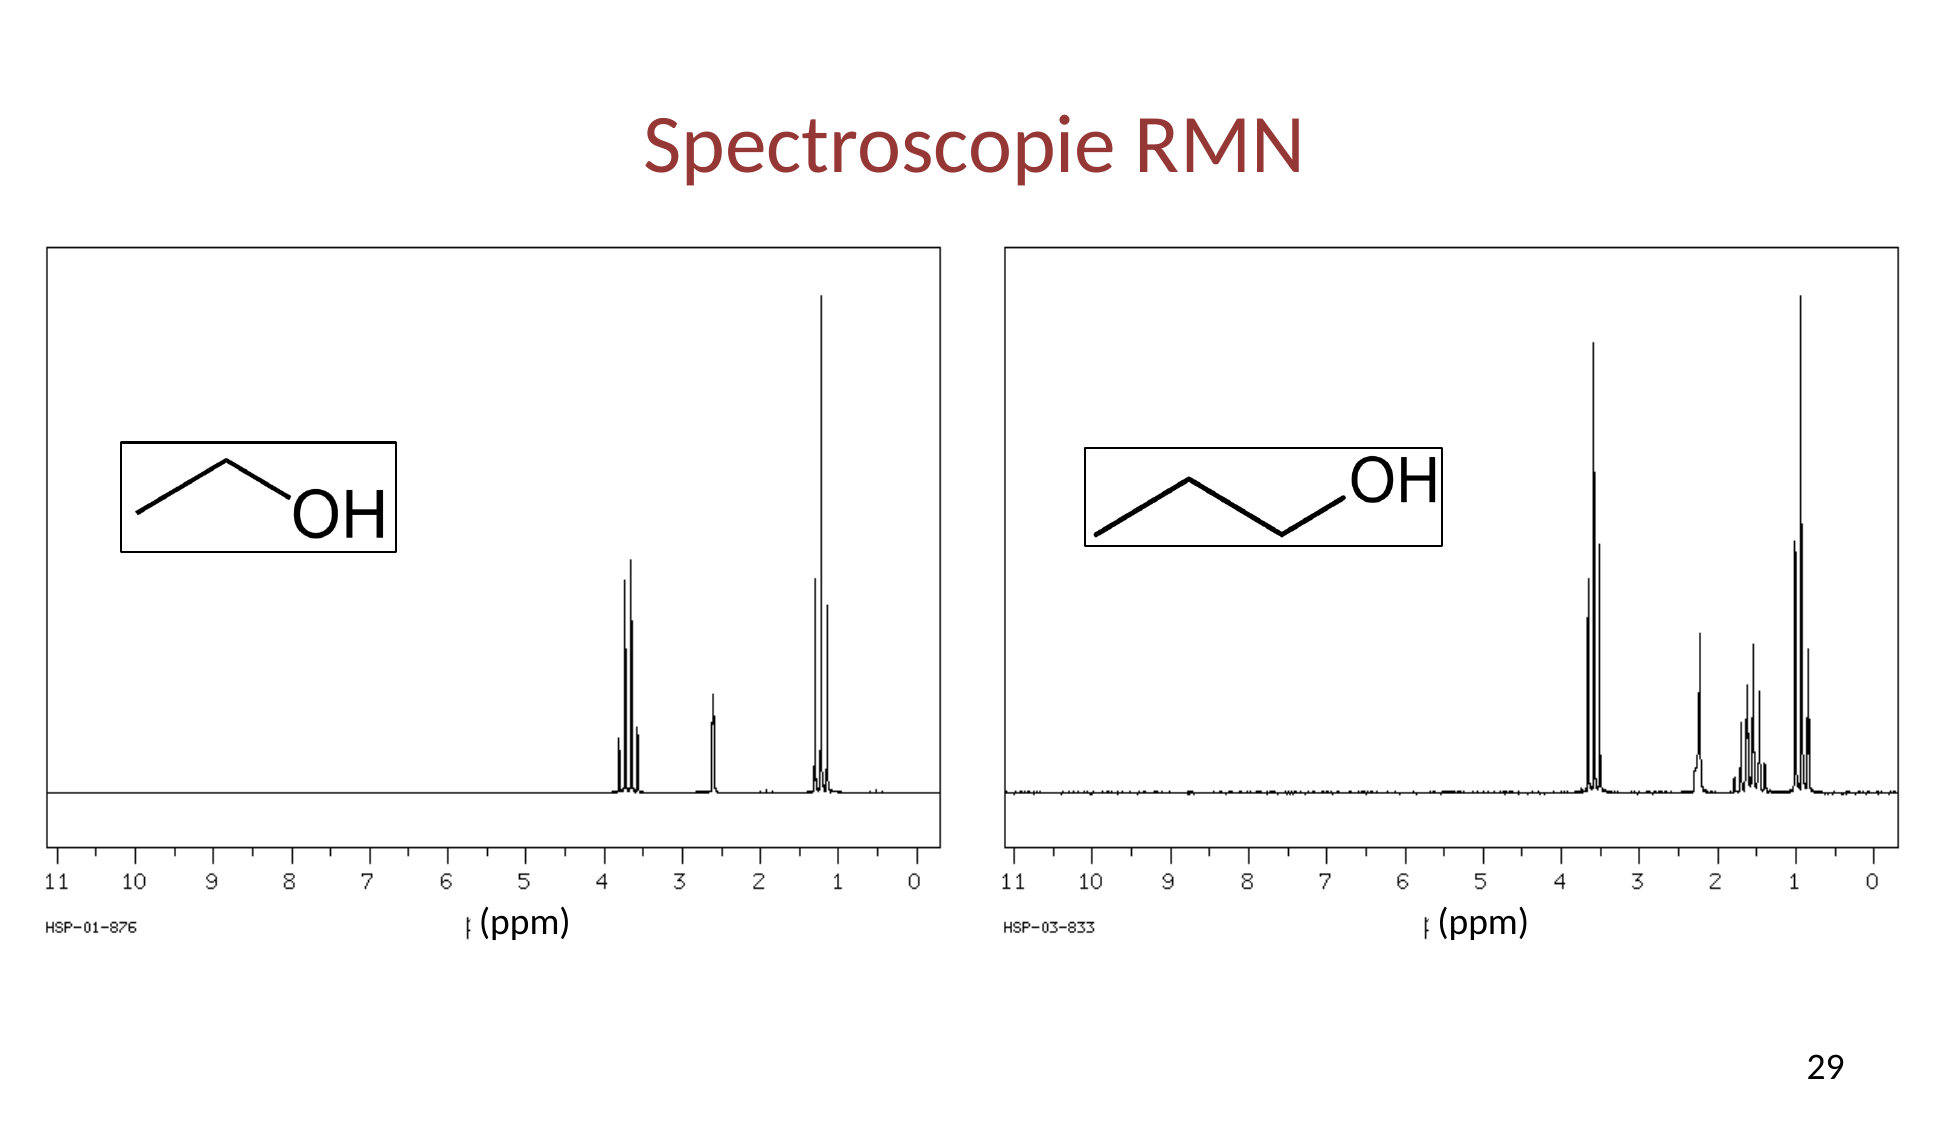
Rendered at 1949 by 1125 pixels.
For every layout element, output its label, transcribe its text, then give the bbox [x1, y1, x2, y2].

title Spectroscopie RMN [97, 45, 1852, 233]
picture [974, 232, 1919, 945]
picture [15, 232, 961, 945]
